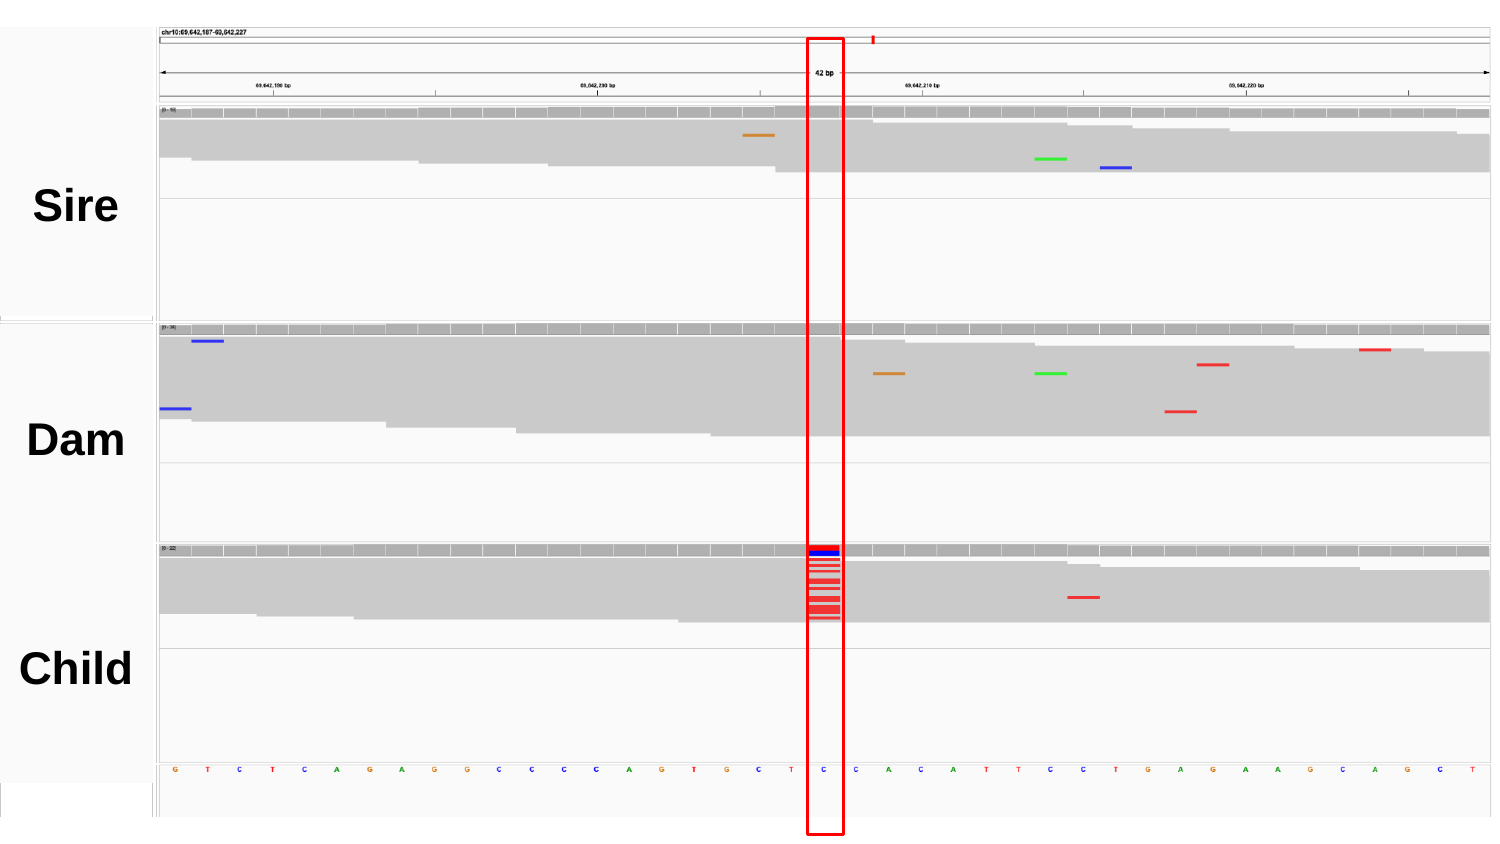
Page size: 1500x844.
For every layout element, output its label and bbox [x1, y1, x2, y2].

text_box [807, 825, 844, 835]
picture [0, 26, 1500, 817]
